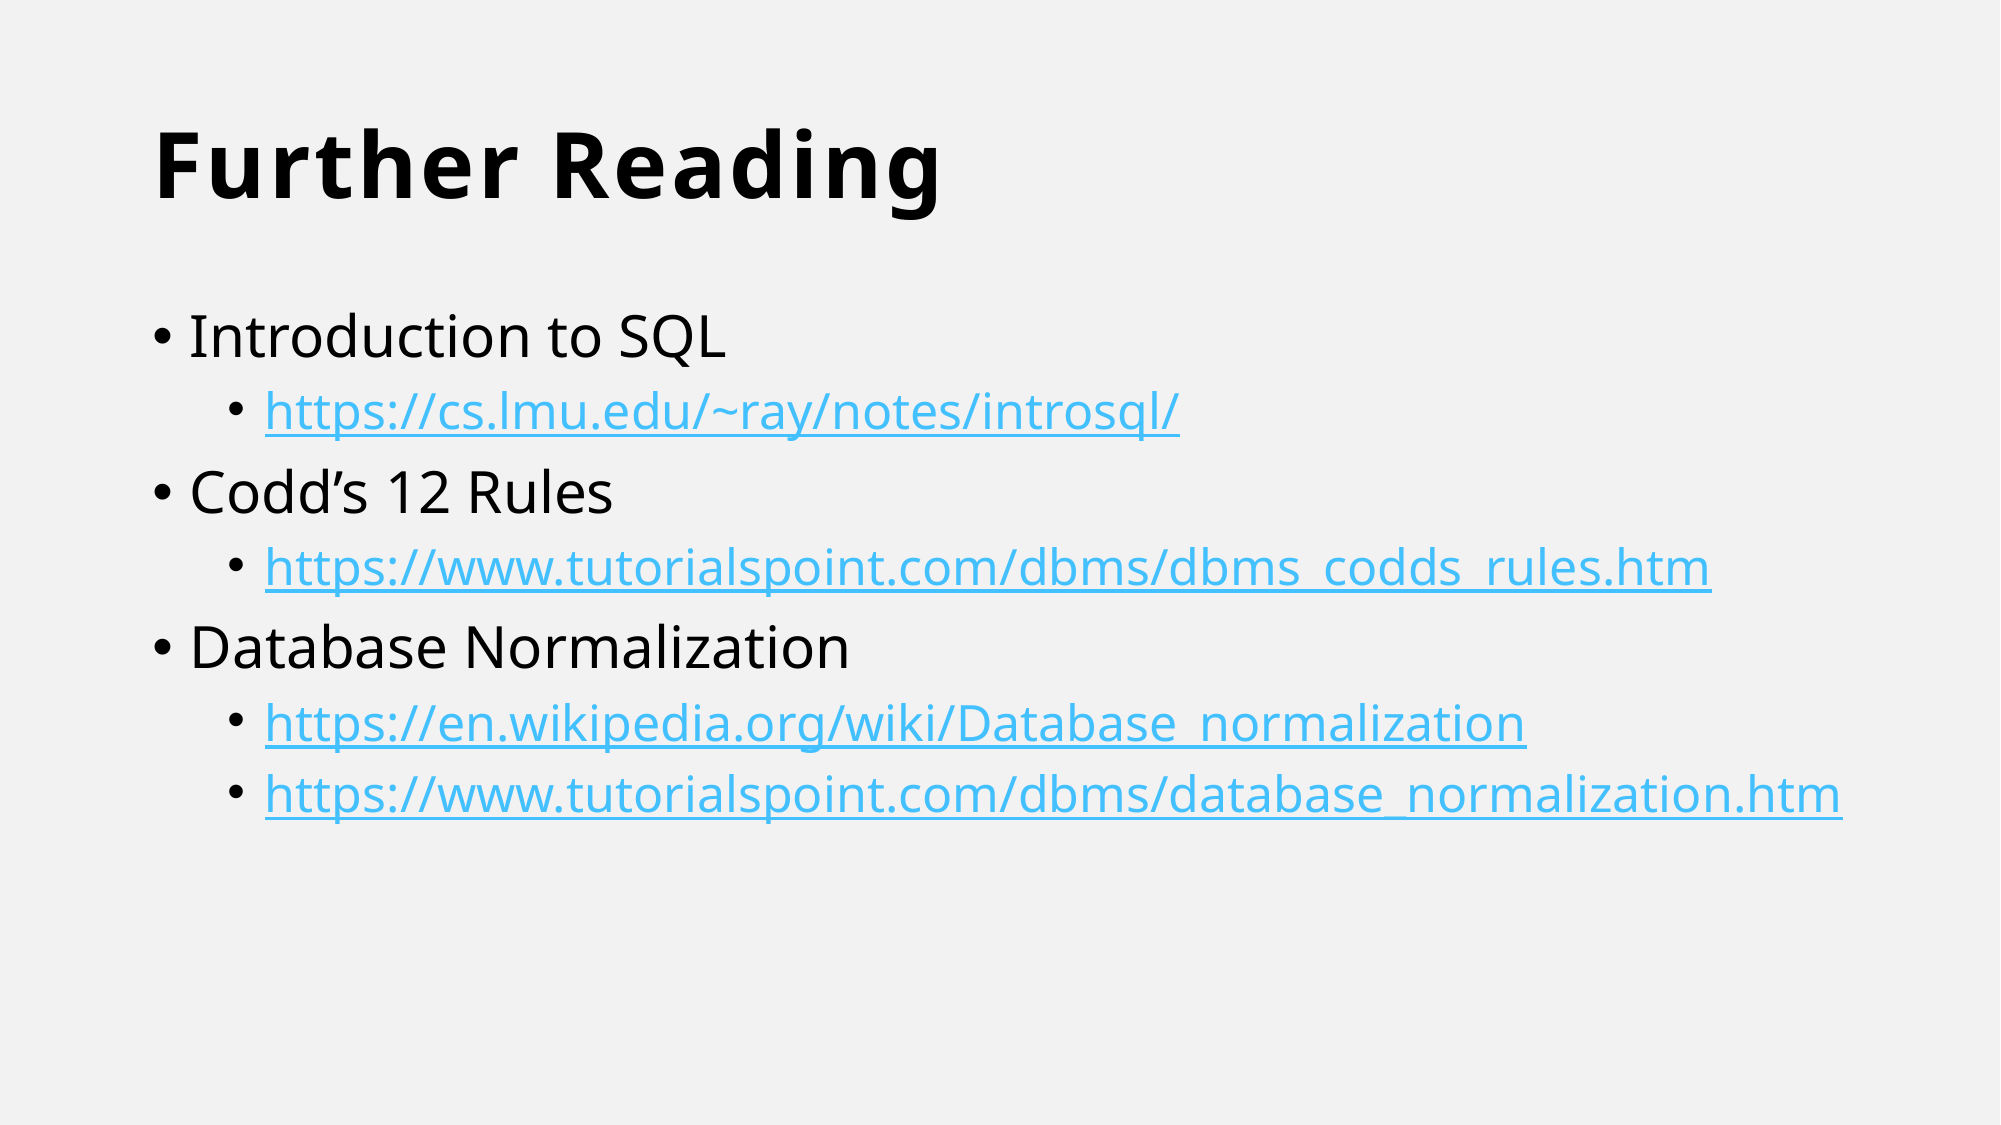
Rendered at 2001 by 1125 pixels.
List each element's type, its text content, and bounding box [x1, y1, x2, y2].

title Further Reading [137, 59, 1863, 278]
list Introduction to SQL https://cs.lmu.edu/~ray/notes/introsql/ Codd’s 12 Rules https://www.tutorialspoint.com/dbms/dbms_codds_rules.htm Database Normalization https://en.wikipedia.org/wiki/Database_normalization https://www.tutorialspoint.com/dbms/database_normalization.htm [137, 299, 1863, 1014]
